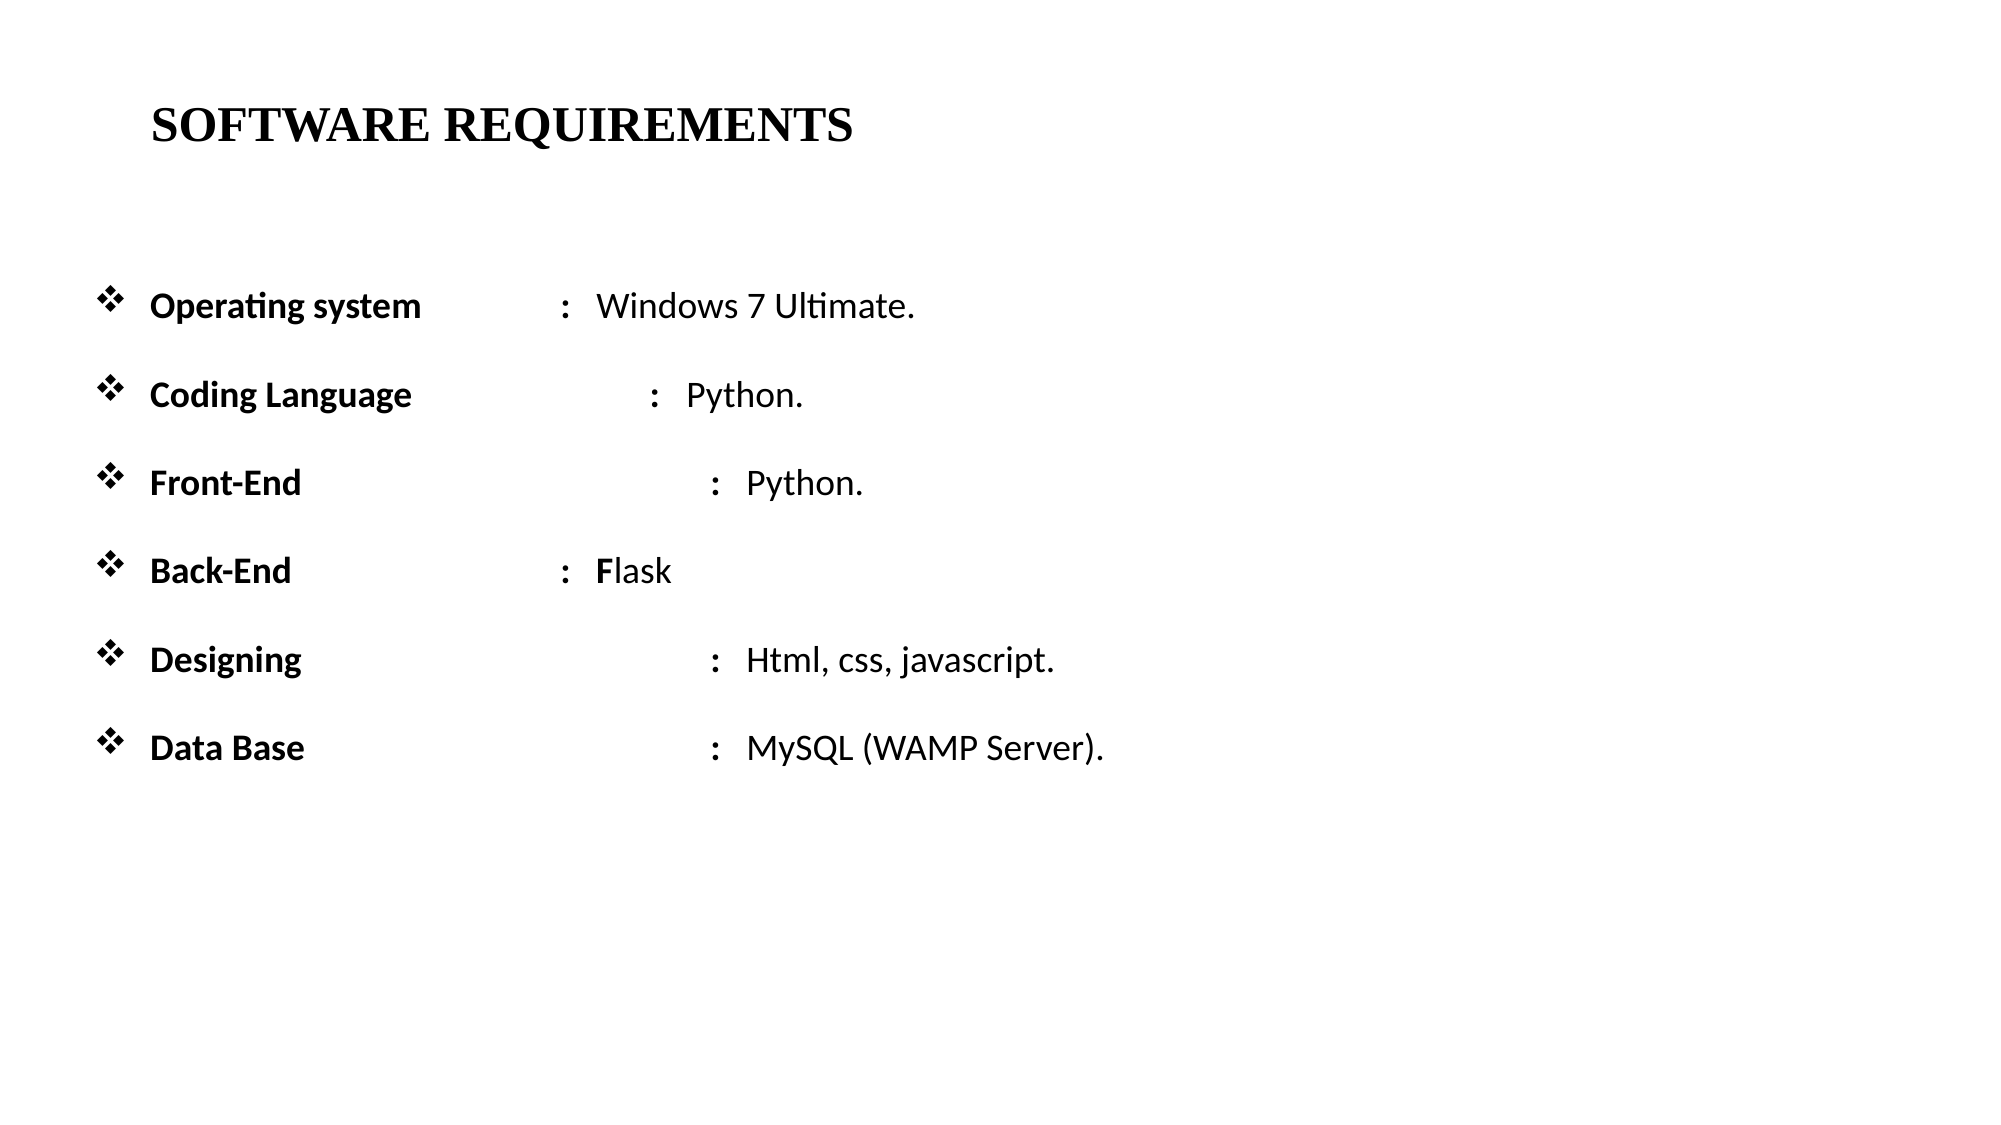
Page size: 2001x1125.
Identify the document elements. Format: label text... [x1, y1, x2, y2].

text_box Operating system : Windows 7 Ultimate. Coding Language : Python. Front-End : Python. Back-End : Flask Designing : Html, css, javascript. Data Base : MySQL (WAMP Server). [79, 251, 1146, 842]
text_box SOFTWARE REQUIREMENTS [136, 83, 1090, 159]
